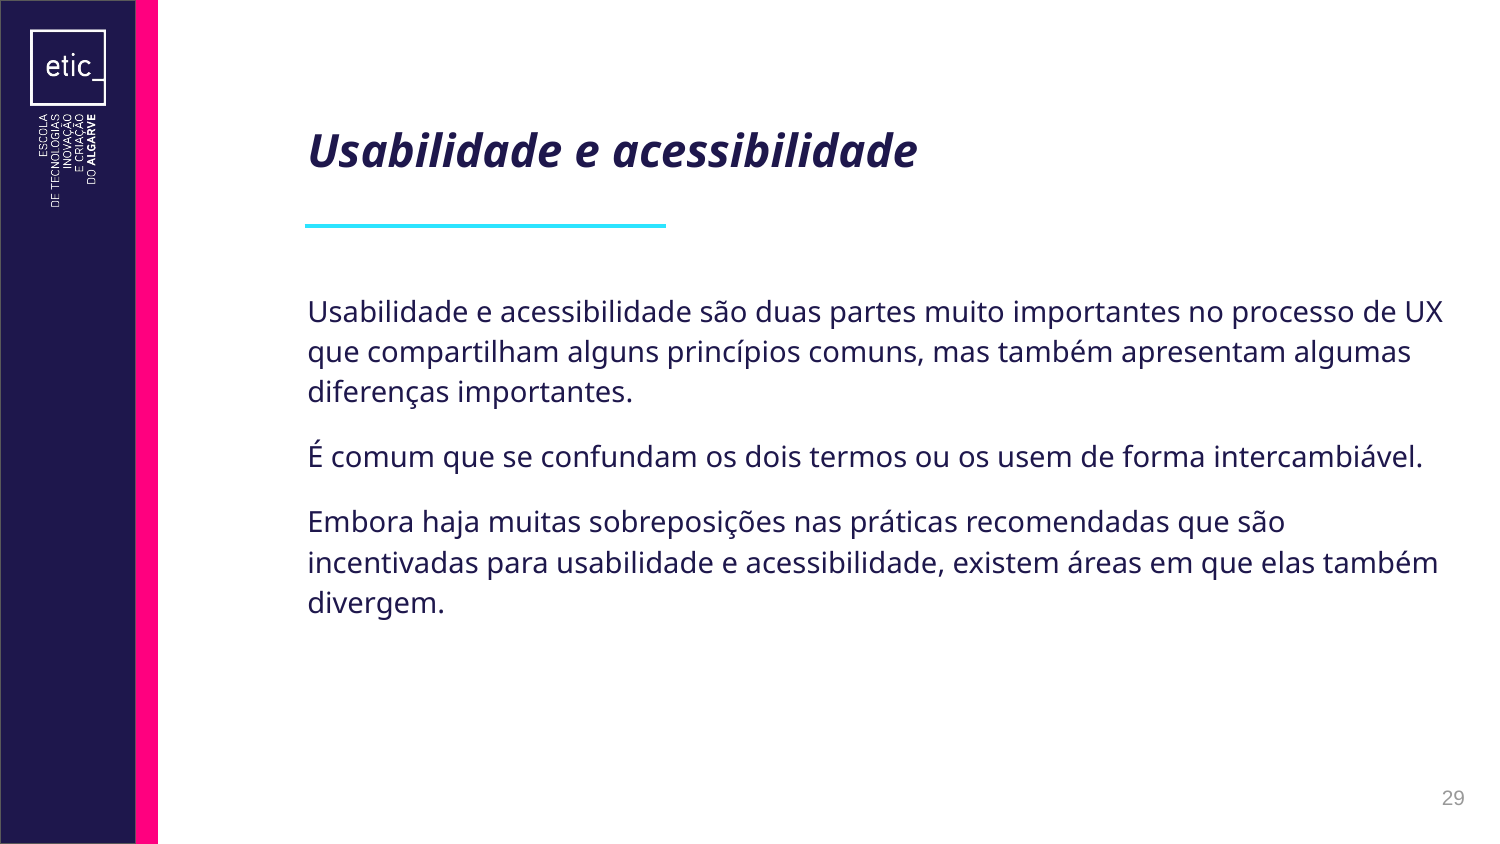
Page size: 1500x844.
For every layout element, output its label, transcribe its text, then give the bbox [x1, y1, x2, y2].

picture [30, 29, 106, 207]
slide_number ‹#› [1389, 764, 1480, 830]
list Usabilidade e acessibilidade são duas partes muito importantes no processo de UX que compartilham alguns princípios comuns, mas também apresentam algumas diferenças importantes. É comum que se confundam os dois termos ou os usem de forma intercambiável. Embora haja muitas sobreposições nas práticas recomendadas que são incentivadas para usabilidade e acessibilidade, existem áreas em que elas também divergem. [292, 272, 1463, 823]
title Usabilidade e acessibilidade [292, 80, 1162, 219]
